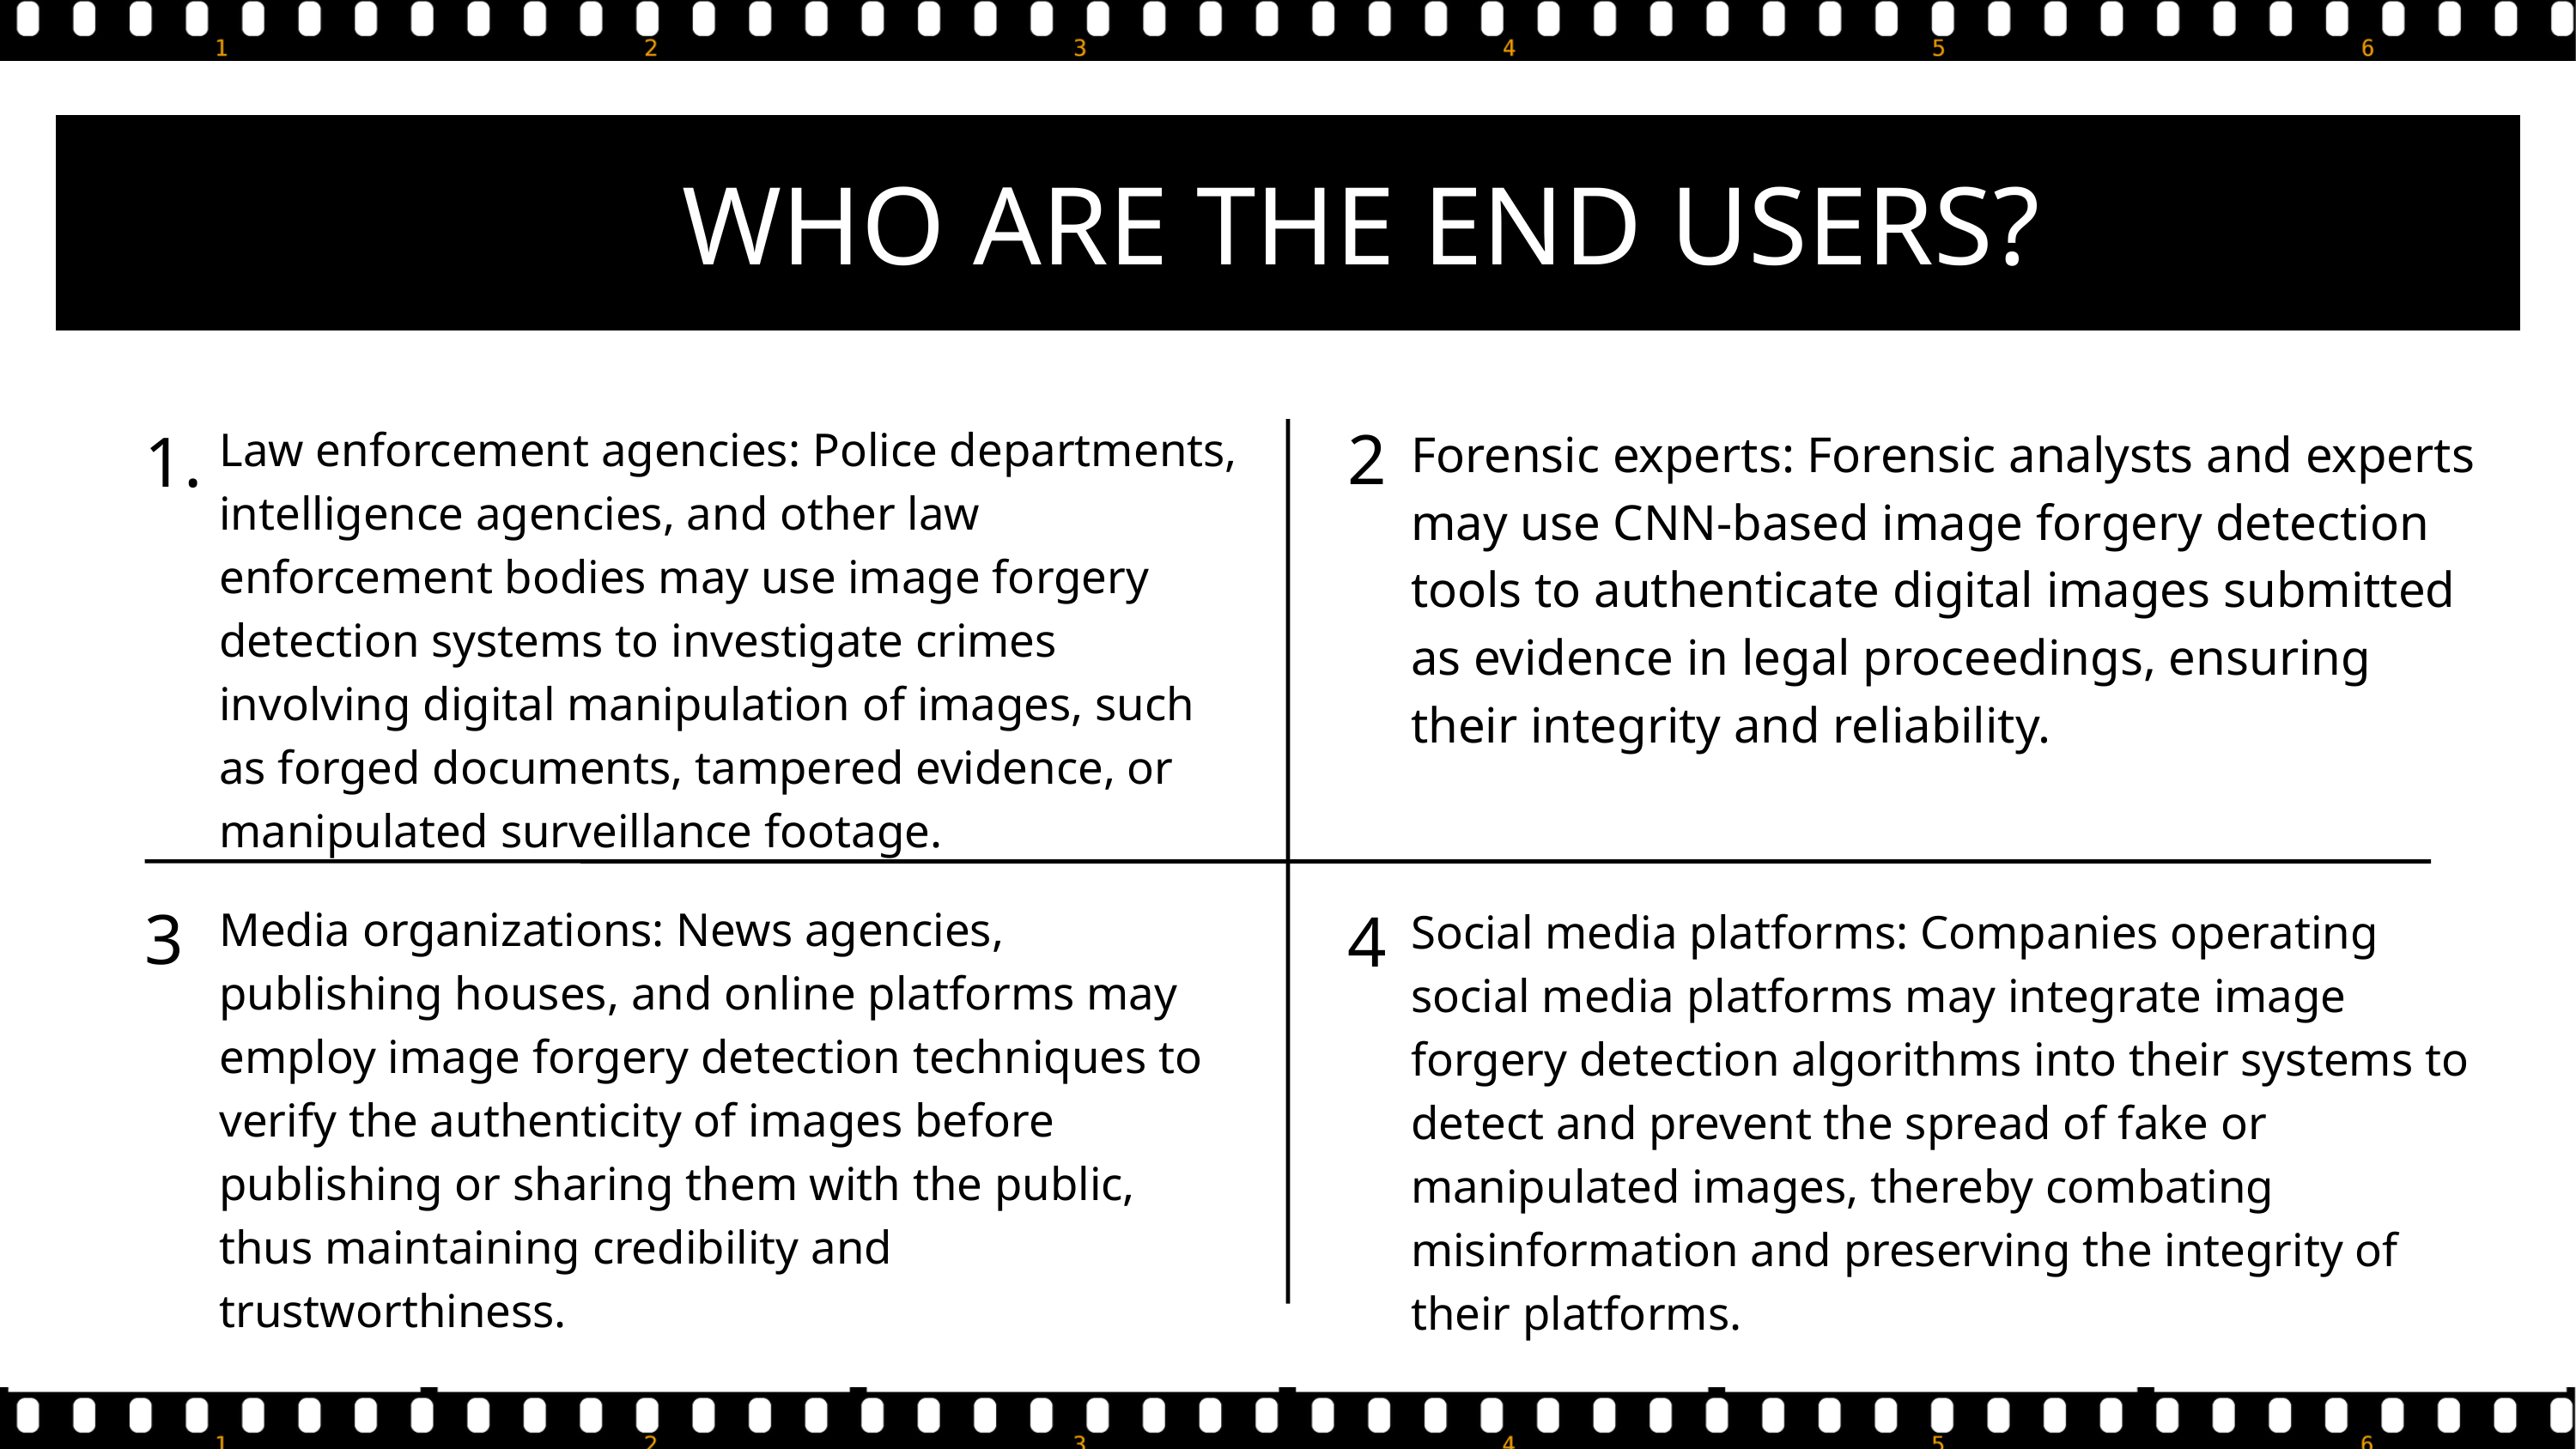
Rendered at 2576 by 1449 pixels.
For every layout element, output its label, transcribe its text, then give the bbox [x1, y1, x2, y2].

text_box 1. [144, 427, 219, 501]
text_box 3 [144, 905, 219, 979]
text_box Forensic experts: Forensic analysts and experts may use CNN-based image forgery detection tools to authenticate digital images submitted as evidence in legal proceedings, ensuring their integrity and reliability. [1411, 414, 2489, 753]
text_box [55, 114, 2521, 331]
text_box Media organizations: News agencies, publishing houses, and online platforms may employ image forgery detection techniques to verify the authenticity of images before publishing or sharing them with the public, thus maintaining credibility and trustworthiness. [219, 891, 1219, 1337]
text_box Law enforcement agencies: Police departments, intelligence agencies, and other law enforcement bodies may use image forgery detection systems to investigate crimes involving digital manipulation of images, such as forged documents, tampered evidence, or manipulated surveillance footage. [219, 412, 1244, 858]
text_box 4 [1347, 907, 1411, 981]
text_box 2 [1347, 425, 1411, 500]
text_box [0, 0, 2576, 61]
text_box [0, 1387, 2576, 1449]
text_box Social media platforms: Companies operating social media platforms may integrate image forgery detection algorithms into their systems to detect and prevent the spread of fake or manipulated images, thereby combating misinformation and preserving the integrity of their platforms. [1411, 894, 2489, 1340]
